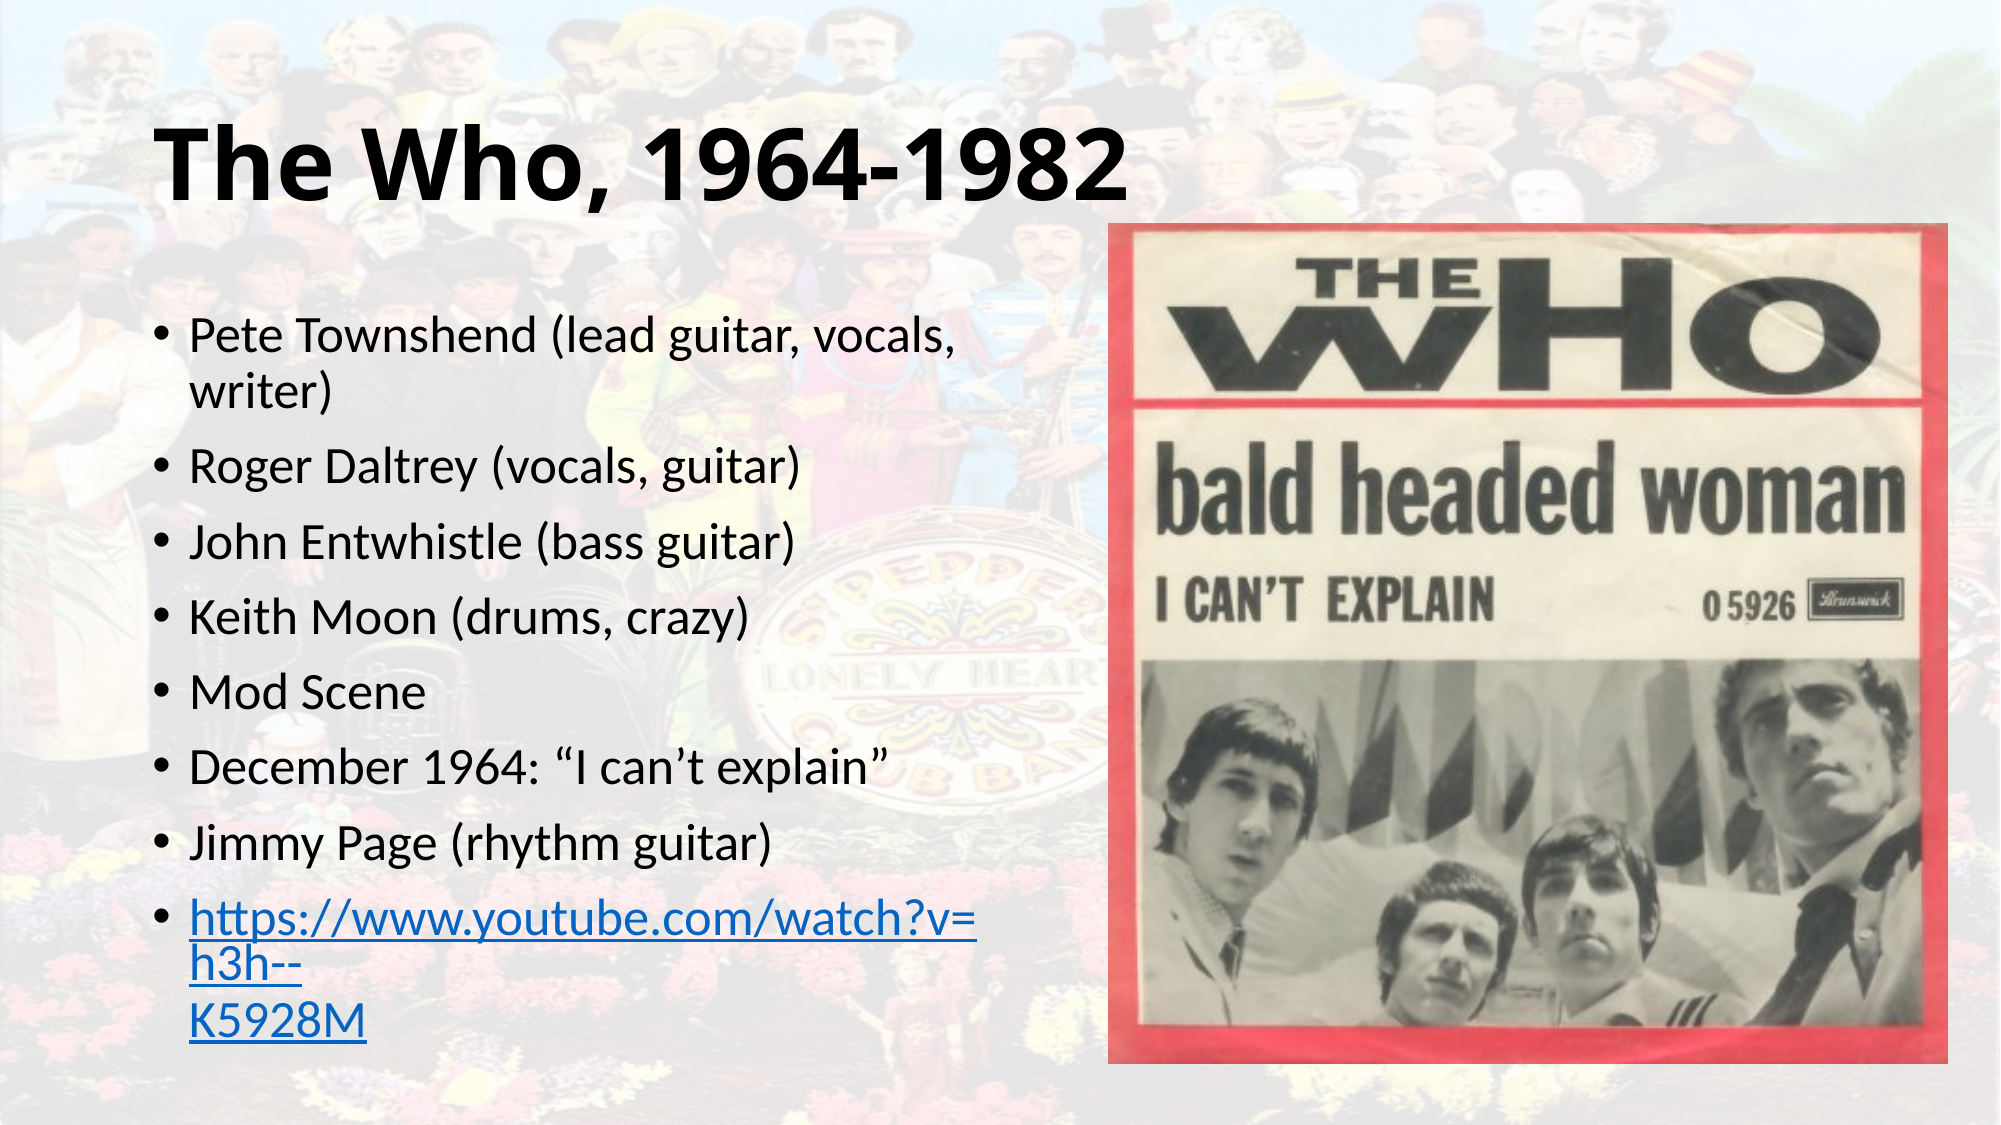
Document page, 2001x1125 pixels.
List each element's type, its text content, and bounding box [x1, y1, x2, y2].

picture [1107, 223, 1948, 1064]
title The Who, 1964-1982 [137, 59, 1863, 278]
list Pete Townshend (lead guitar, vocals, writer) Roger Daltrey (vocals, guitar) John Entwhistle (bass guitar) Keith Moon (drums, crazy) Mod Scene December 1964: “I can’t explain” Jimmy Page (rhythm guitar) https://www.youtube.com/watch?v=h3h--K5928M [137, 299, 1010, 1014]
